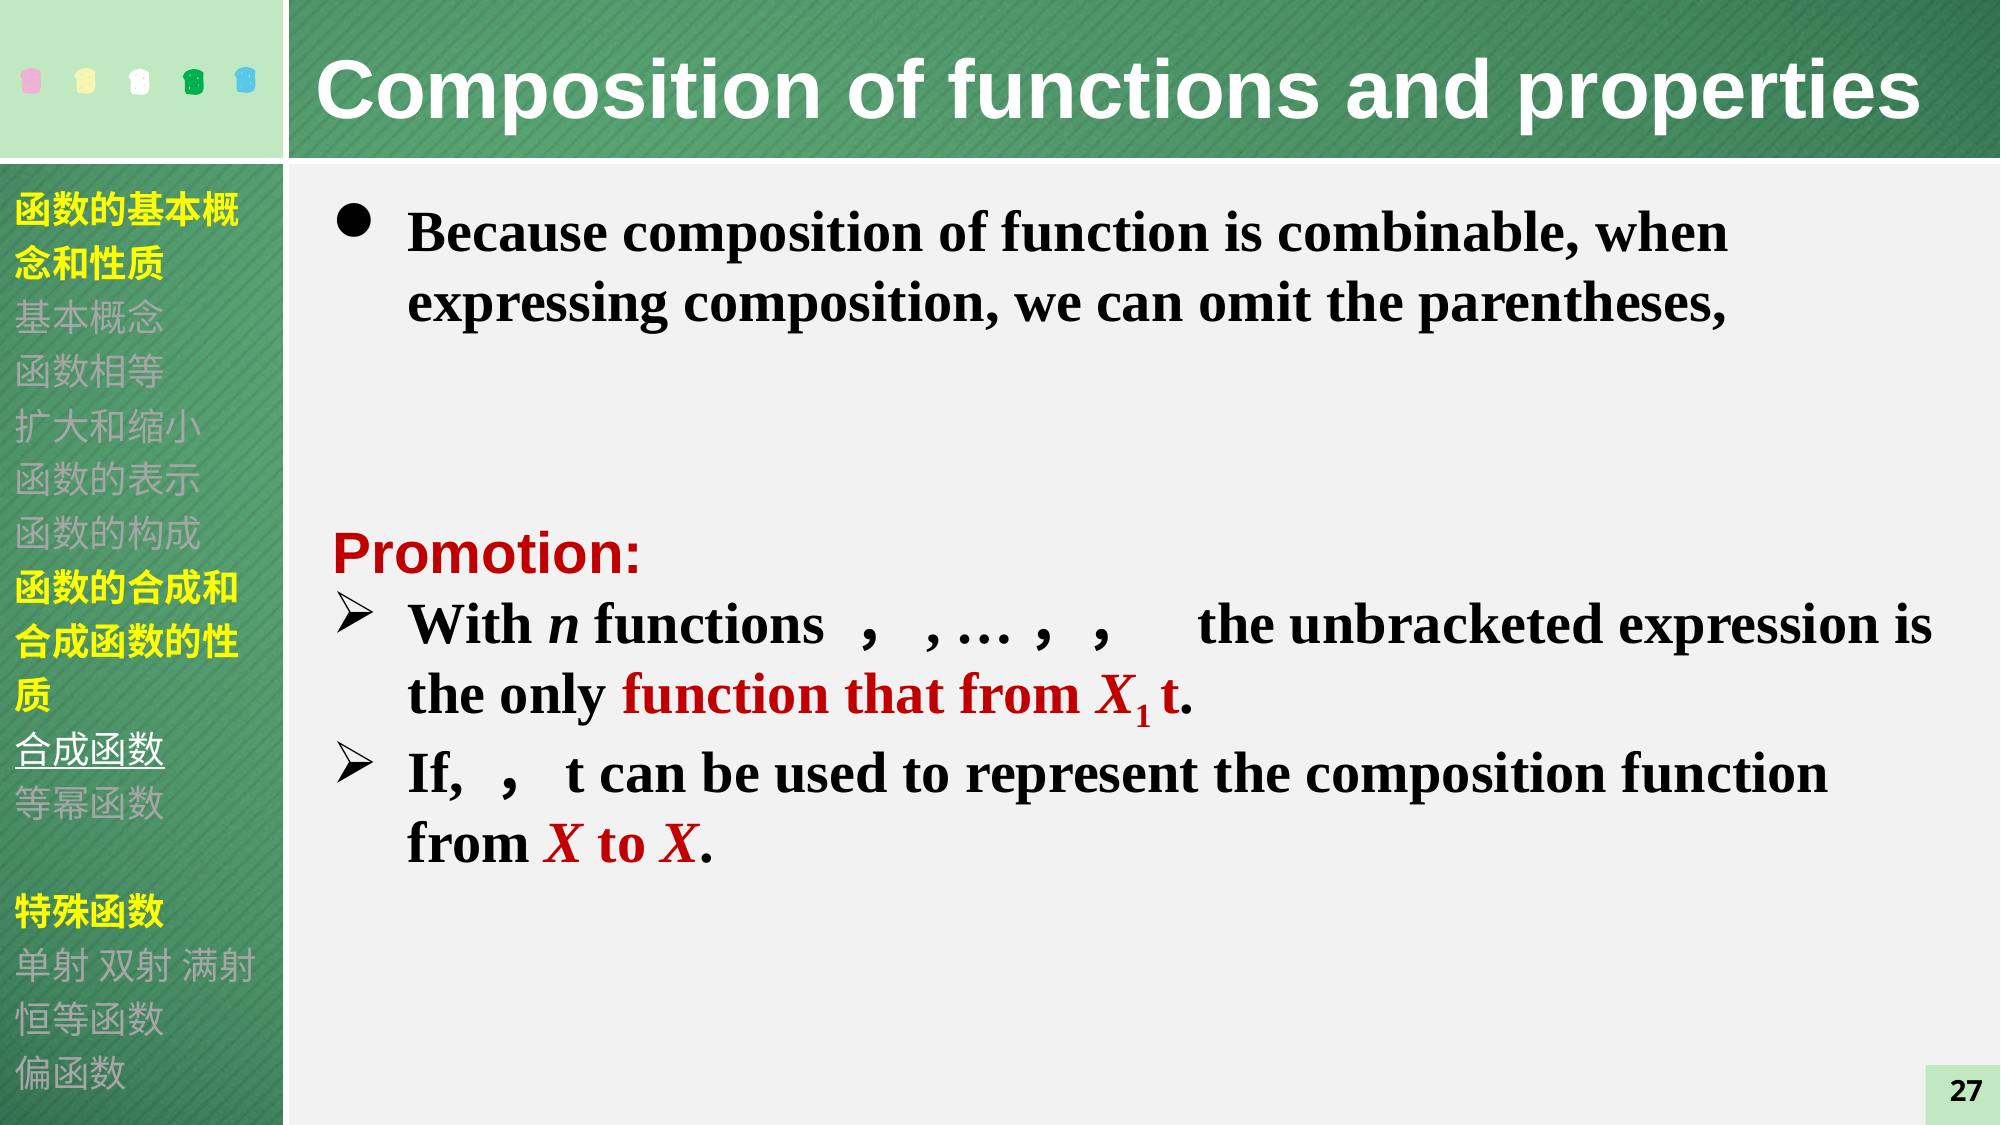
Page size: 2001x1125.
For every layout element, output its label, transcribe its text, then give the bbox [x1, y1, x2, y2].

picture [0, 164, 283, 1125]
text_box Composition of functions and properties [300, 27, 2000, 143]
text_box 函数的基本概念和性质 基本概念 函数相等 扩大和缩小 函数的表示 函数的构成 函数的合成和合成函数的性质 合成函数 等幂函数 特殊函数 单射 双射 满射 恒等函数 偏函数 [0, 170, 277, 1125]
picture [289, 0, 2000, 158]
slide_number 27 [1925, 1065, 2000, 1125]
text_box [19, 65, 258, 95]
